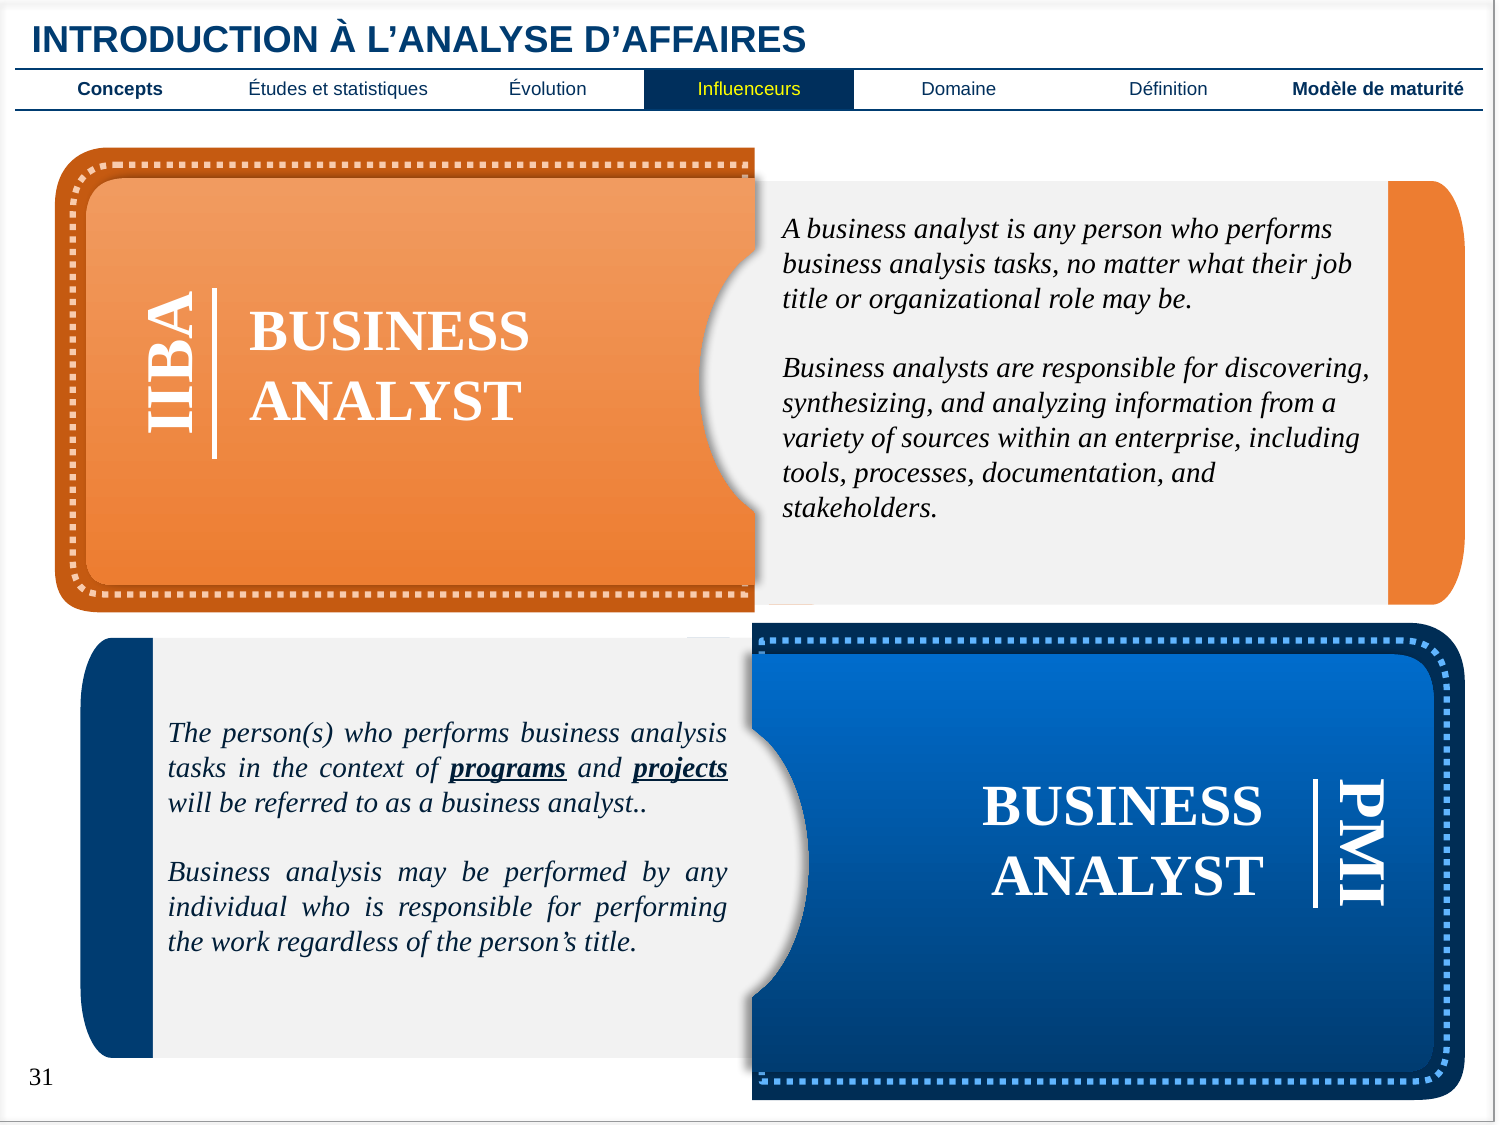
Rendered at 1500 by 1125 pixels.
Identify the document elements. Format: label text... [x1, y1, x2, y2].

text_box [825, 754, 1447, 909]
text_box INTRODUCTION À L’ANALYSE D’AFFAIRES [16, 7, 826, 68]
table_header Évolution [451, 70, 644, 109]
table_header Influenceurs [644, 70, 854, 109]
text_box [751, 622, 1466, 1101]
table_header Définition [1064, 70, 1273, 109]
table_header Études et statistiques [225, 70, 451, 109]
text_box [80, 637, 746, 1059]
table_header Concepts [15, 70, 225, 109]
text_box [54, 147, 755, 613]
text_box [759, 180, 1466, 605]
table_header Modèle de maturité [1273, 70, 1483, 109]
table_header Domaine [854, 70, 1064, 109]
